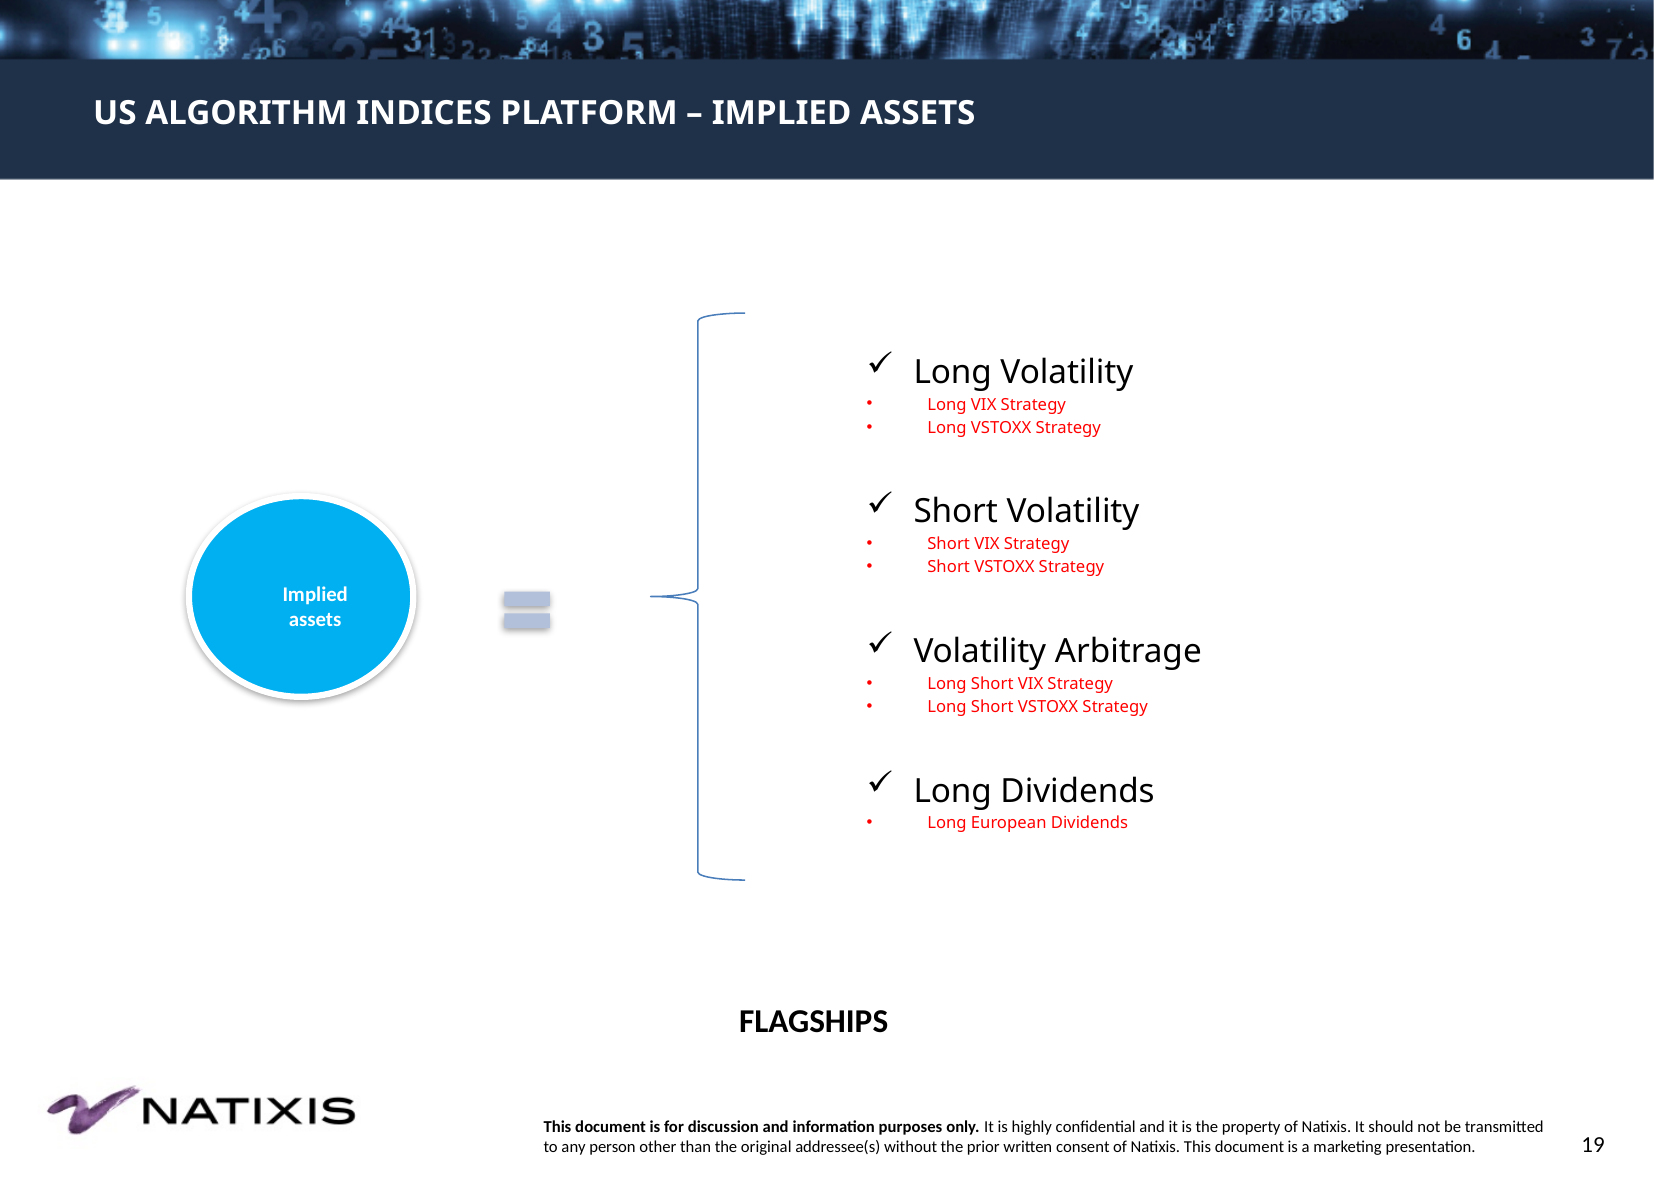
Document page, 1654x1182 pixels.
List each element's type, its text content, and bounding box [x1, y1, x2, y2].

slide_number 19 [1235, 1111, 1622, 1175]
picture [0, 0, 1654, 180]
picture [19, 1060, 411, 1160]
text_box Long Volatility Long VIX Strategy Long VSTOXX Strategy Short Volatility Short VIX Strategy Short VSTOXX Strategy Volatility Arbitrage Long Short VIX Strategy Long Short VSTOXX Strategy Long Dividends Long European Dividends [850, 295, 1537, 797]
text_box [697, 809, 746, 881]
text_box [697, 312, 746, 422]
title US ALGORITHM INDICES PLATFORM – IMPLIED ASSETS [76, 82, 1562, 166]
text_box FLAGSHIPS [71, 992, 1557, 1075]
text_box [649, 435, 746, 797]
text_box [504, 591, 550, 607]
text_box Implied assets [185, 492, 417, 700]
text_box Long Volatility Long VIX Strategy Long VSTOXX Strategy Short Volatility Short VIX Strategy Short VSTOXX Strategy Volatility Arbitrage Long Short VIX Strategy Long Short VSTOXX Strategy Long Dividends Long European Dividends [850, 809, 1537, 951]
text_box [504, 613, 550, 629]
